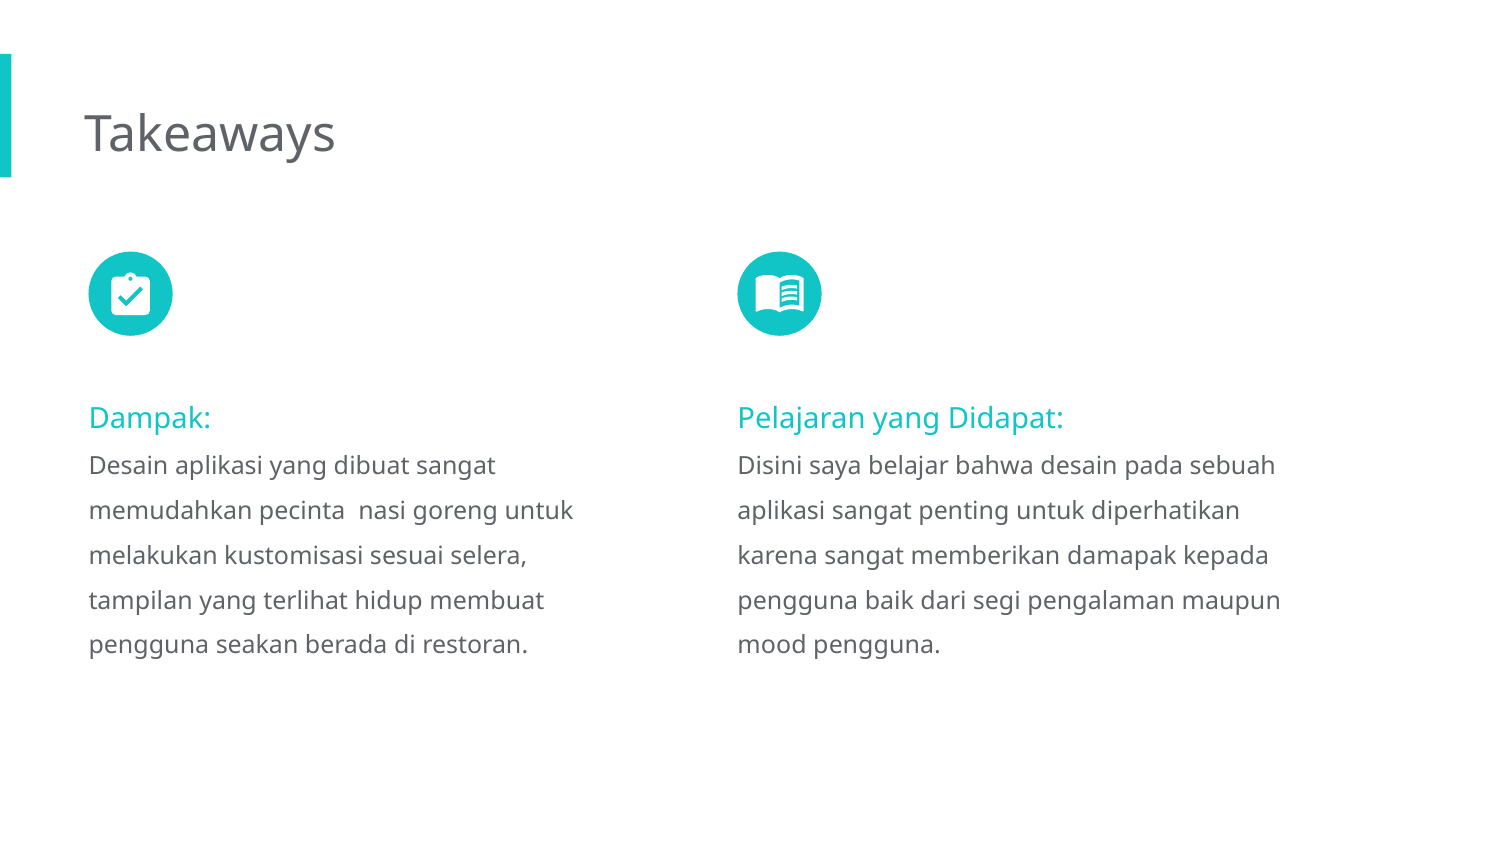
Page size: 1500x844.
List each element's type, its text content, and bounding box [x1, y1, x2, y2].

text_box [737, 251, 822, 336]
text_box Pelajaran yang Didapat: Disini saya belajar bahwa desain pada sebuah aplikasi sangat penting untuk diperhatikan karena sangat memberikan damapak kepada pengguna baik dari segi pengalaman maupun mood pengguna. [737, 367, 1303, 674]
text_box Dampak: Desain aplikasi yang dibuat sangat memudahkan pecinta nasi goreng untuk melakukan kustomisasi sesuai selera, tampilan yang terlihat hidup membuat pengguna seakan berada di restoran. [88, 367, 654, 674]
text_box Takeaways [84, 85, 894, 176]
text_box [755, 274, 804, 313]
text_box [111, 272, 150, 316]
text_box [88, 251, 173, 336]
